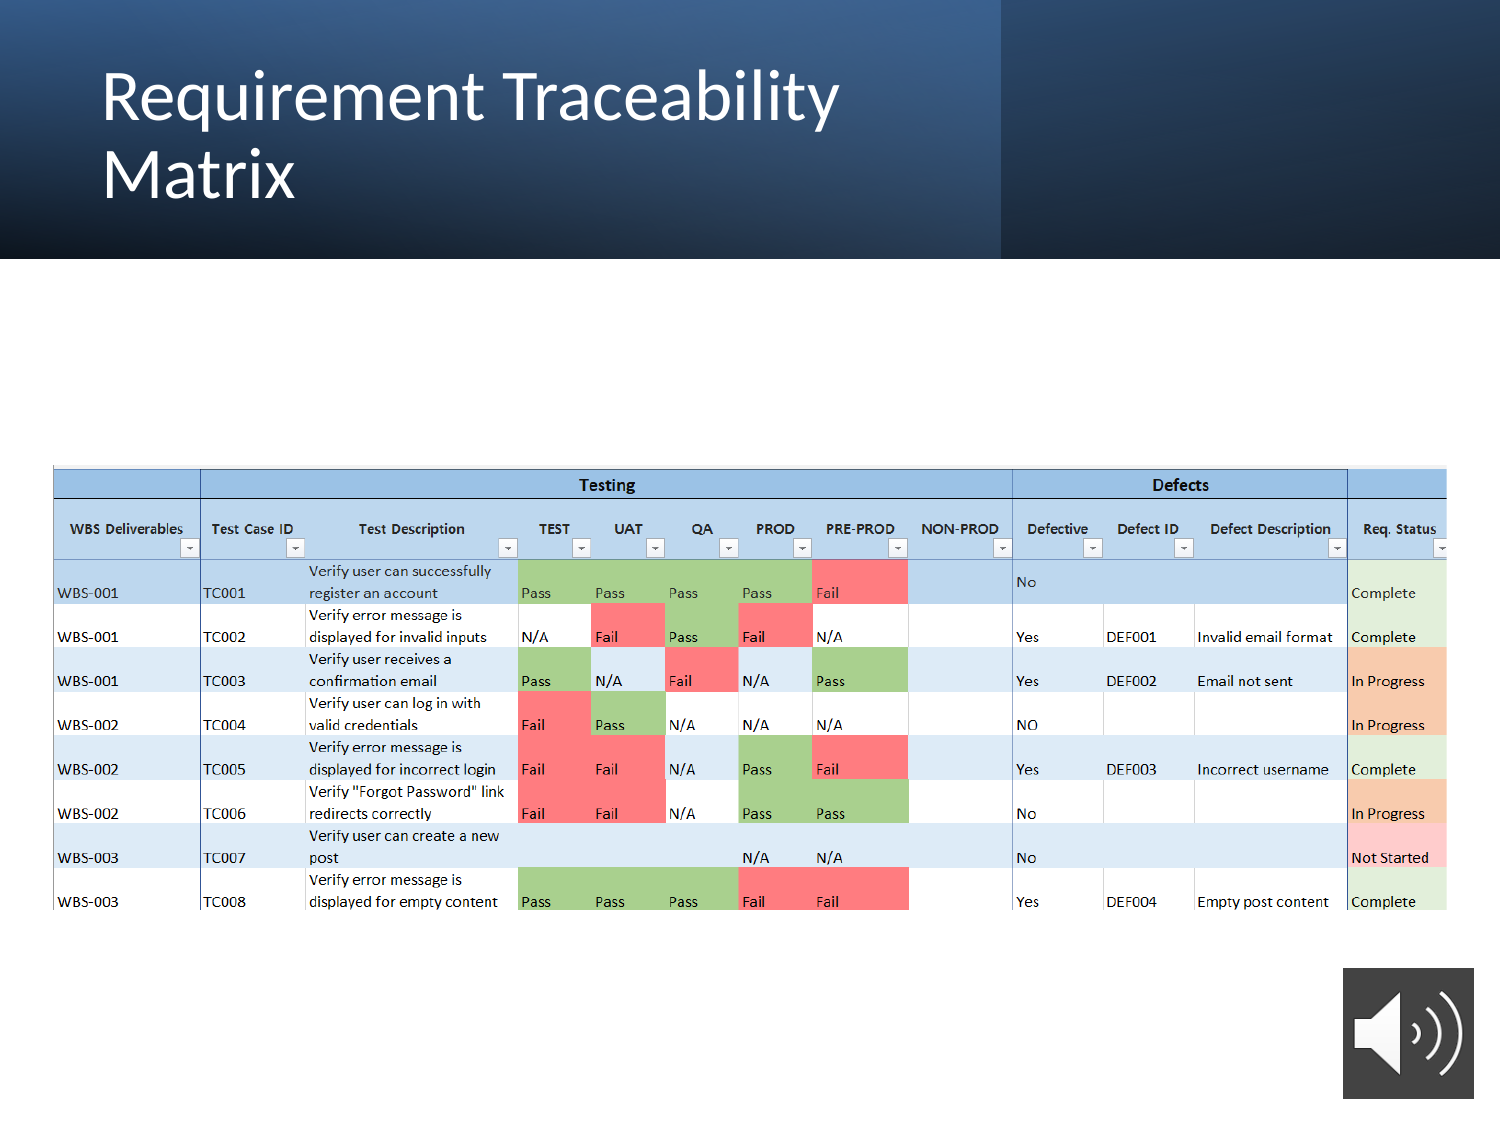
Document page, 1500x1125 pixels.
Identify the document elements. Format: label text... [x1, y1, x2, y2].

title Requirement Traceability Matrix [86, 40, 956, 231]
text_box [0, 0, 1500, 260]
picture [1341, 966, 1476, 1101]
picture [52, 465, 1447, 911]
text_box [0, 261, 1500, 1125]
